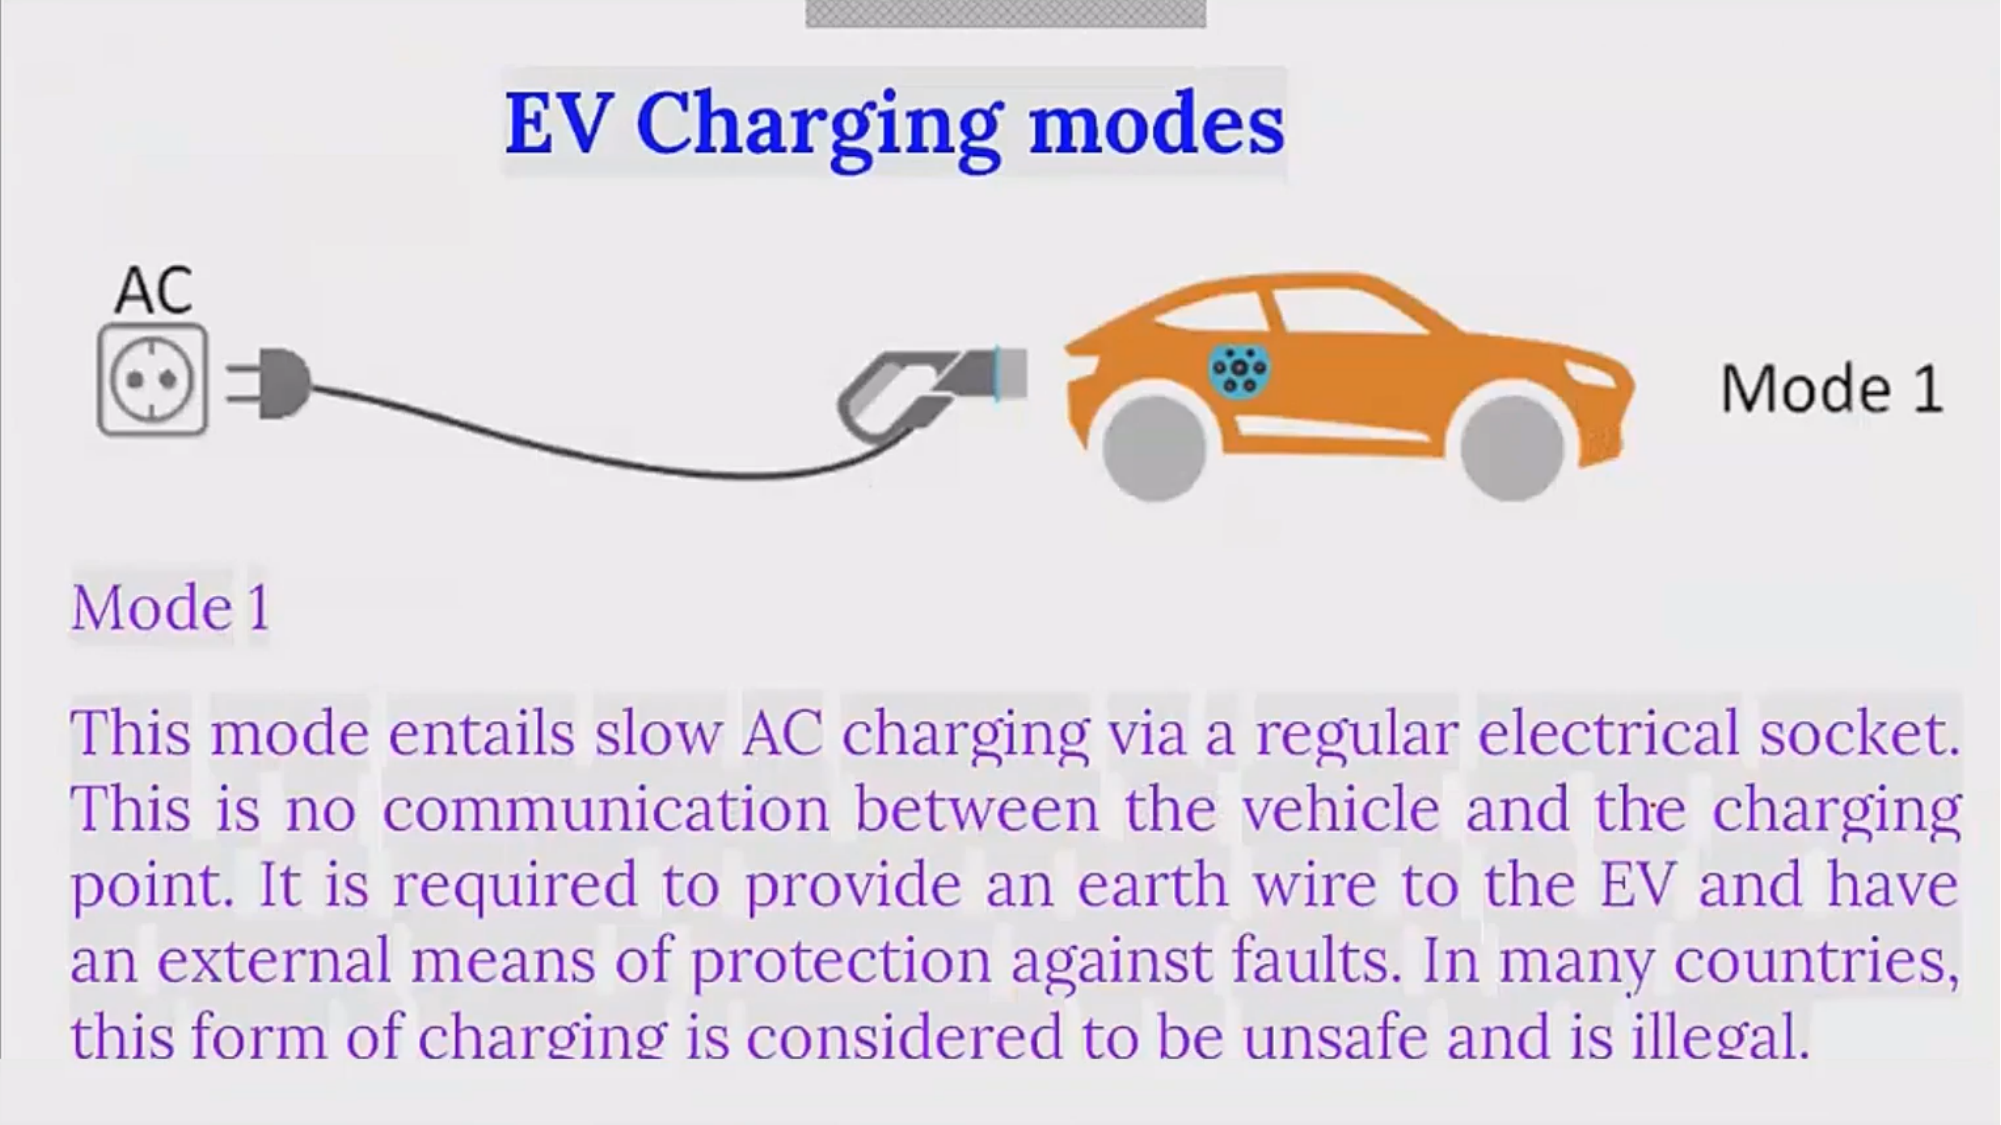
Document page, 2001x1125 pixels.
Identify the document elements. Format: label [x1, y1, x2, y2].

list [0, 0, 2000, 1125]
